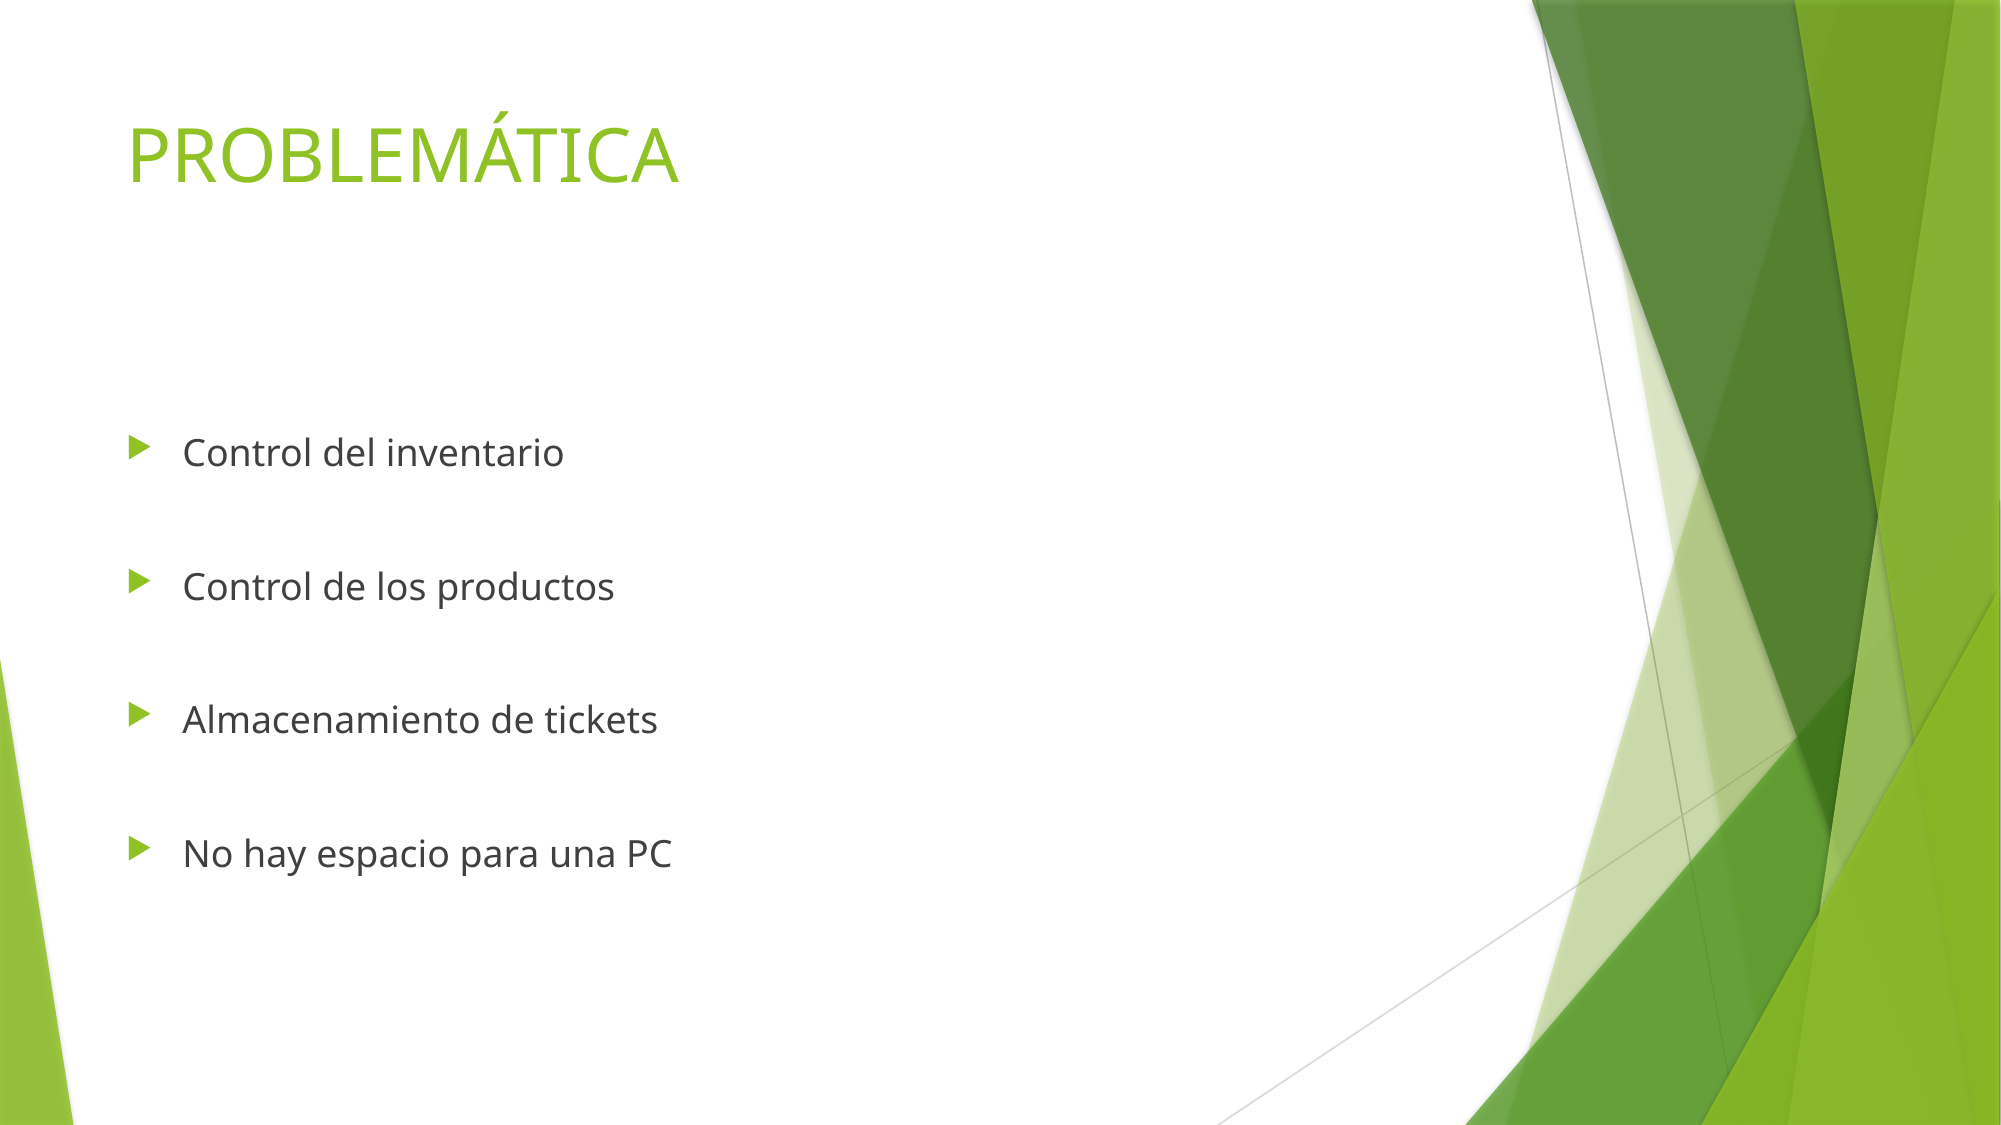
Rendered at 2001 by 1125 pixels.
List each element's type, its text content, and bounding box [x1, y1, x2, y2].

title PROBLEMÁTICA [111, 99, 1522, 317]
list Control del inventario Control de los productos Almacenamiento de tickets No hay espacio para una PC [111, 354, 1522, 992]
